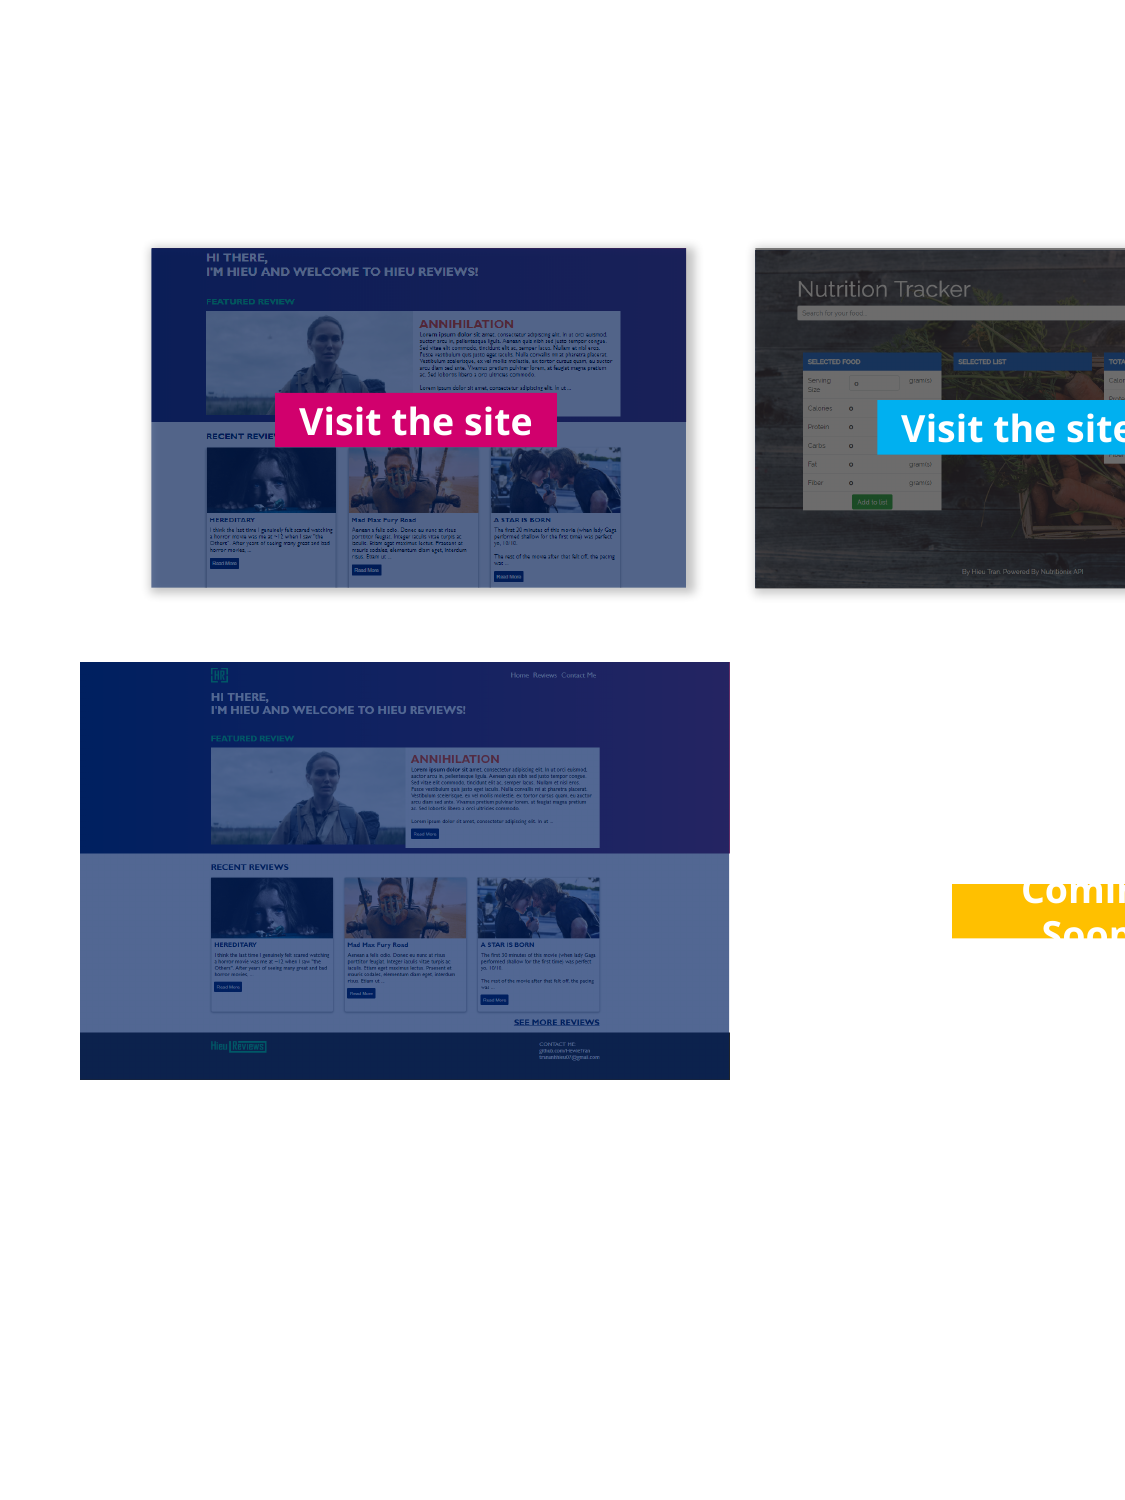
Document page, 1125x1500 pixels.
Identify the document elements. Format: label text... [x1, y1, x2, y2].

text_box [754, 247, 1125, 590]
picture [80, 662, 730, 1080]
picture [969, 418, 982, 442]
picture [1088, 422, 1093, 441]
picture [959, 422, 964, 441]
picture [939, 422, 953, 442]
picture [1098, 418, 1111, 442]
picture [1115, 422, 1125, 442]
picture [929, 422, 934, 441]
picture [902, 416, 924, 441]
picture [755, 250, 1125, 588]
picture [1013, 414, 1031, 441]
text_box Coming Soon! [951, 883, 1125, 939]
picture [151, 248, 687, 588]
picture [1068, 422, 1082, 442]
picture [995, 418, 1008, 442]
picture [1036, 422, 1054, 442]
